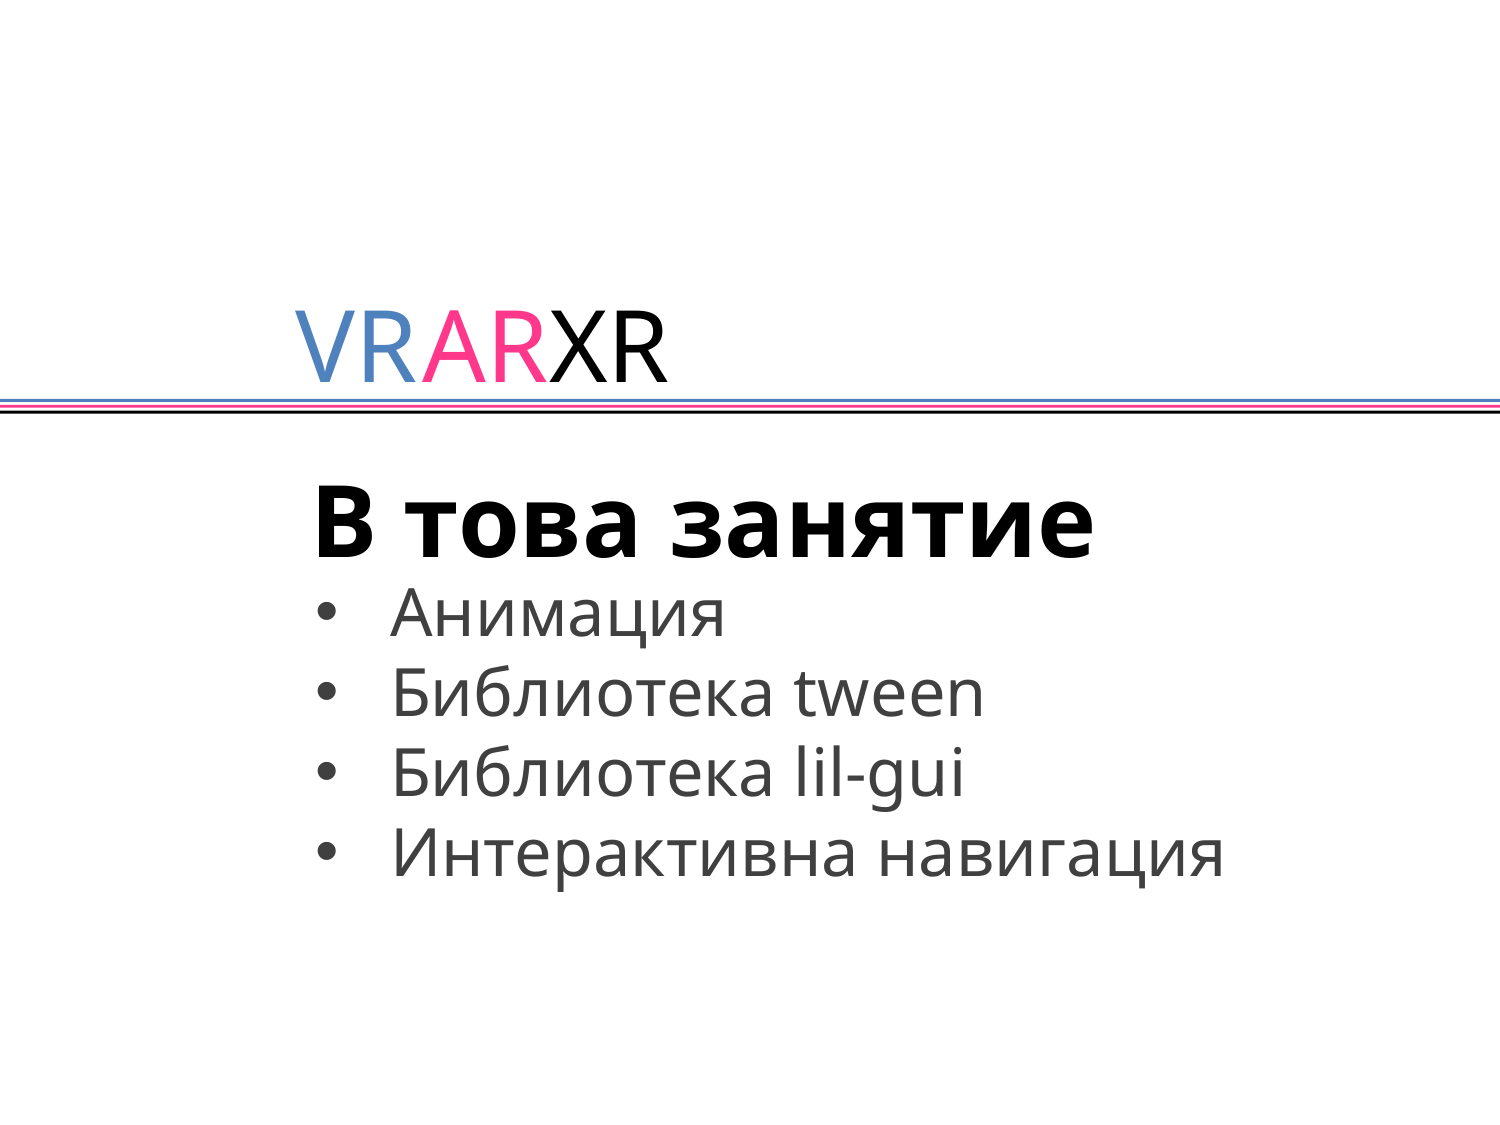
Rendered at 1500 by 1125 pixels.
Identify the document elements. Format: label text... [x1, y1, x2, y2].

list Анимация Библиотека tween Библиотека lil-gui Интерактивна навигация [300, 562, 1455, 1088]
list В това занятие [295, 450, 1450, 563]
